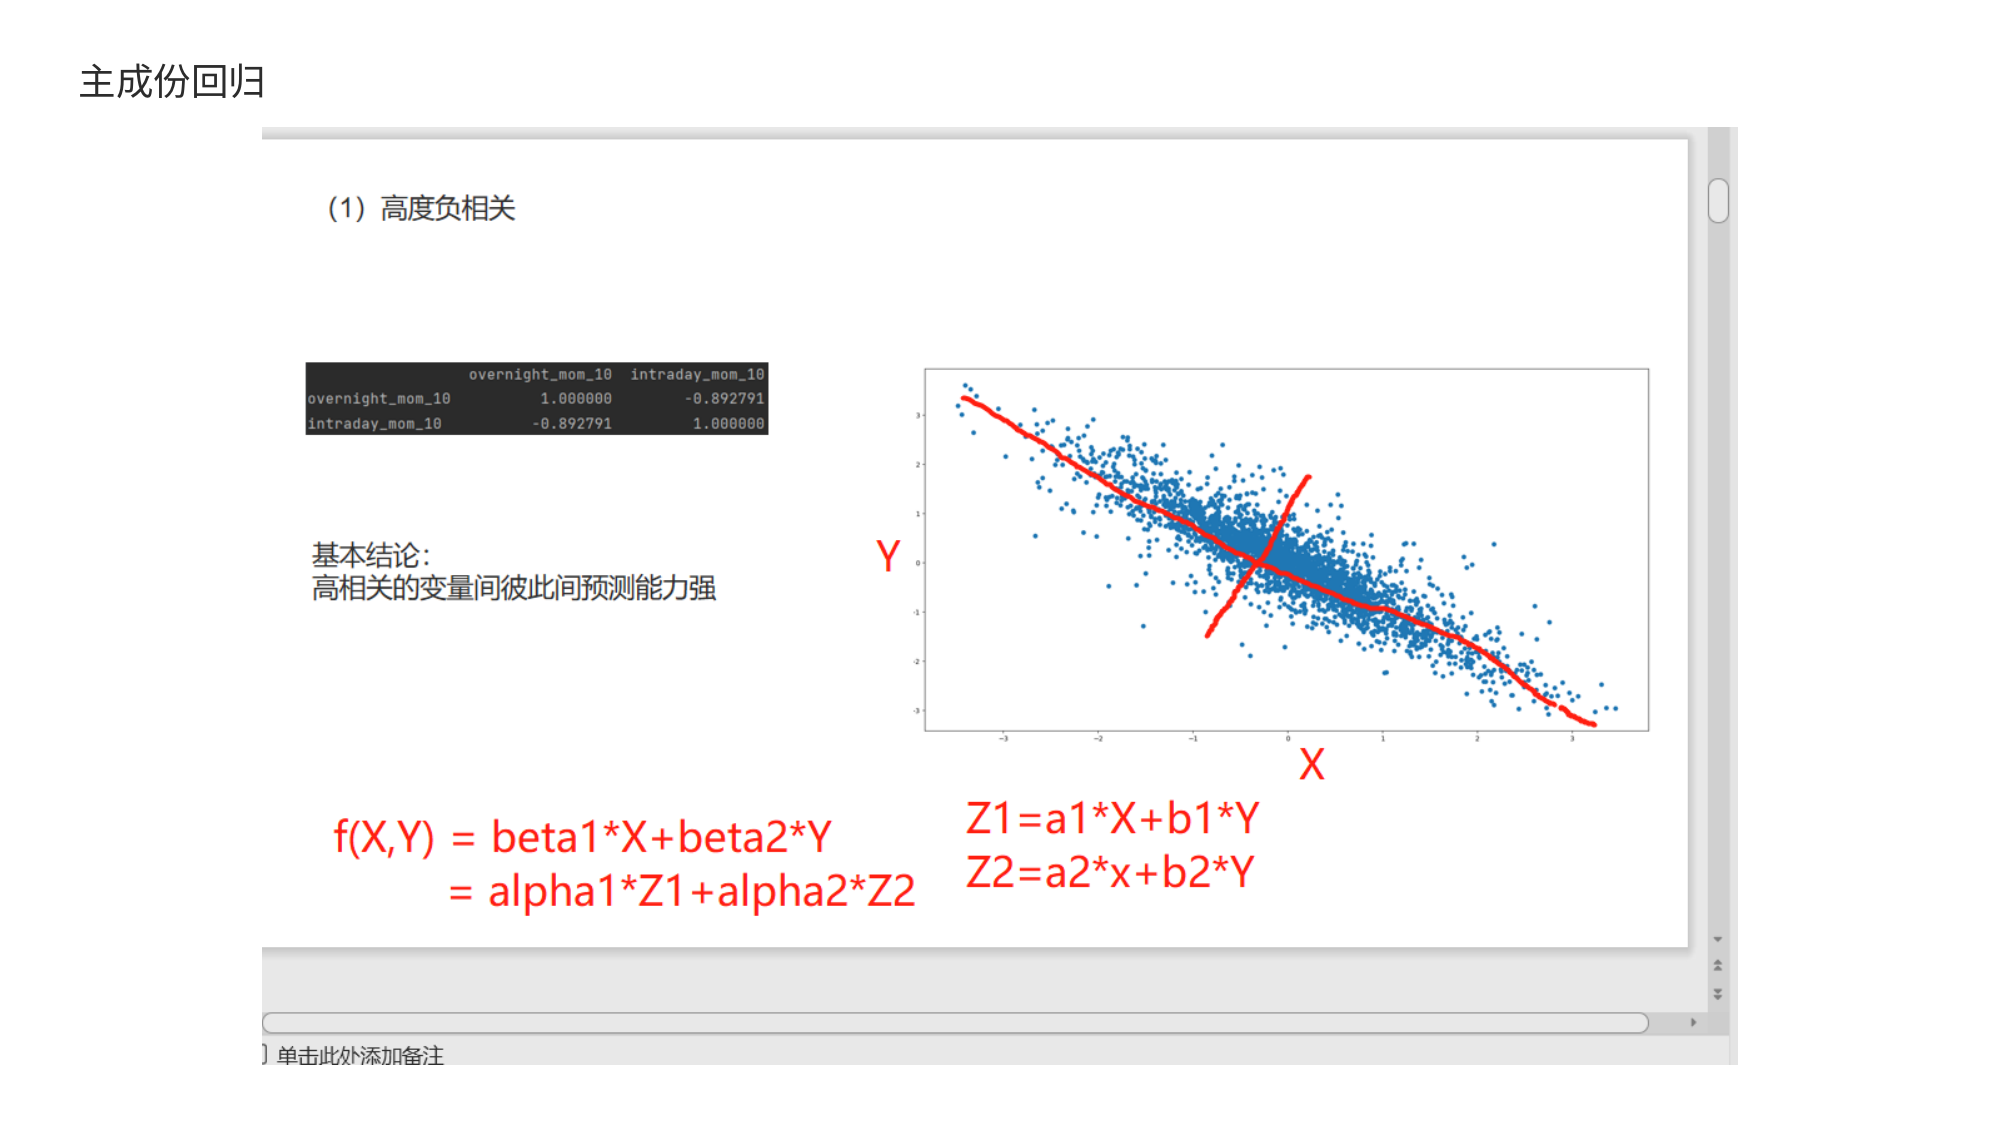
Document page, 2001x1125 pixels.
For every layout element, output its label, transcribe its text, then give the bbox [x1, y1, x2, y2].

text_box 主成份回归 [63, 50, 282, 111]
picture [262, 127, 1738, 1065]
